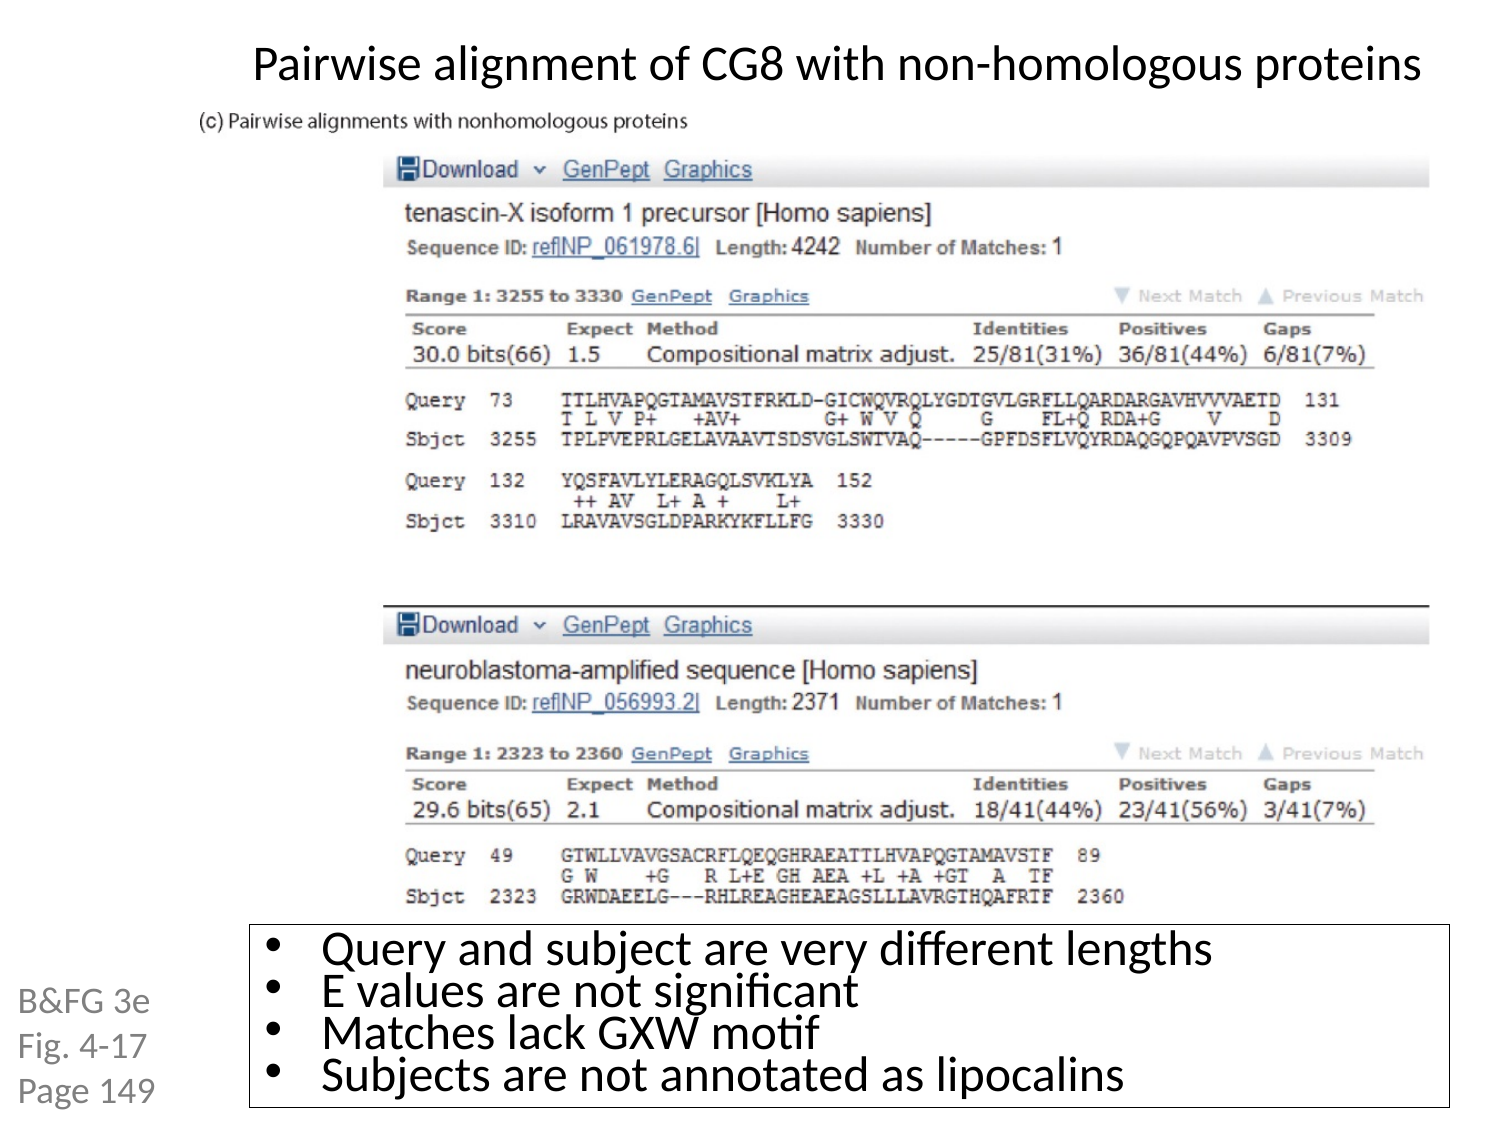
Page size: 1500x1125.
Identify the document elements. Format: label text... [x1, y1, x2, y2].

text_box Pairwise alignment of CG8 with non-homologous proteins [237, 39, 1438, 97]
text_box Query and subject are very different lengths E values are not significant Matches lack GXW motif Subjects are not annotated as lipocalins [249, 924, 1450, 1108]
text_box B&FG 3e Fig. 4-17 Page 149 [2, 968, 171, 1119]
picture [199, 112, 1430, 925]
